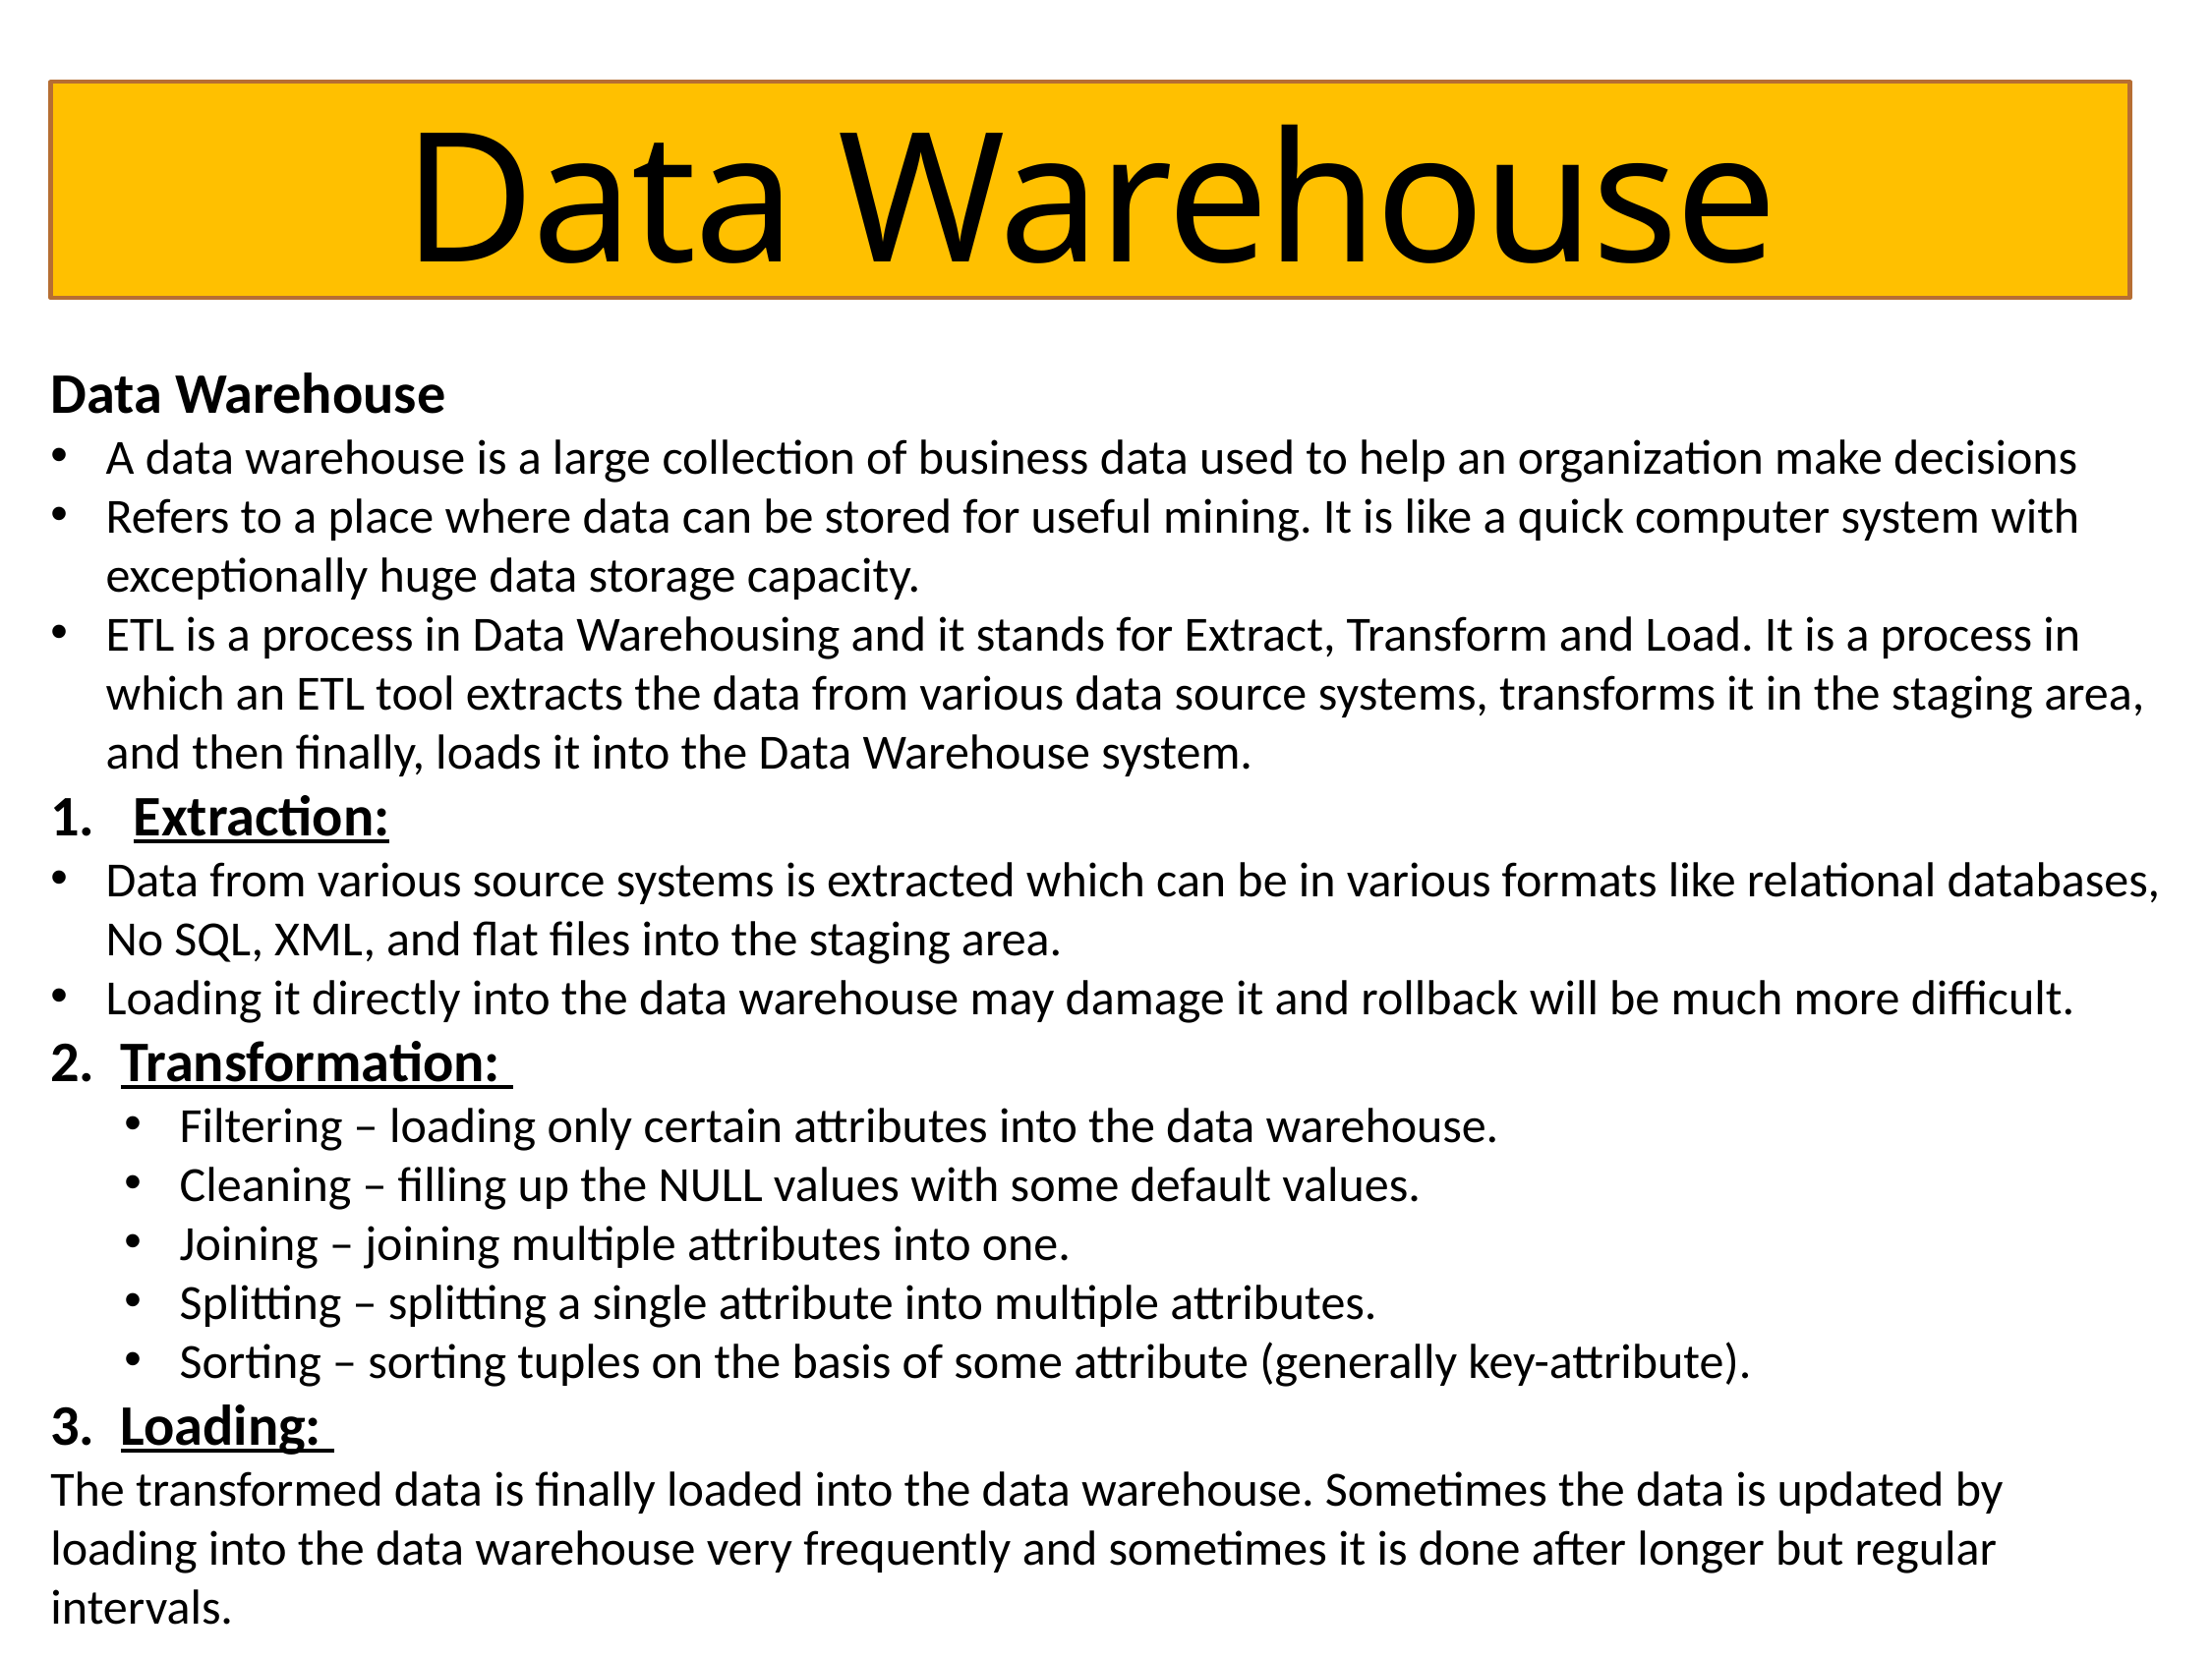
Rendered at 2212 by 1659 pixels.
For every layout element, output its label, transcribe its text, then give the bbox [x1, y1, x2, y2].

text_box Data Warehouse [48, 80, 2132, 300]
text_box Data Warehouse A data warehouse is a large collection of business data used to help an organization make decisions Refers to a place where data can be stored for useful mining. It is like a quick computer system with exceptionally huge data storage capacity. ETL is a process in Data Warehousing and it stands for Extract, Transform and Load. It is a process in which an ETL tool extracts the data from various data source systems, transforms it in the staging area, and then finally, loads it into the Data Warehouse system. Extraction: Data from various source systems is extracted which can be in various formats like relational databases, No SQL, XML, and flat files into the staging area. Loading it directly into the data warehouse may damage it and rollback will be much more difficult. 2. Transformation: Filtering – loading only certain attributes into the data warehouse. Cleaning – filling up the NULL values with some default values. Joining – joining multiple attributes into one. Splitting – splitting a single attribute into multiple attributes. Sorting – sorting tuples on the basis of some attribute (generally key-attribute). 3. Loading: The transformed data is finally loaded into the data warehouse. Sometimes the data is updated by loading into the data warehouse very frequently and sometimes it is done after longer but regular intervals. [50, 356, 2162, 1633]
